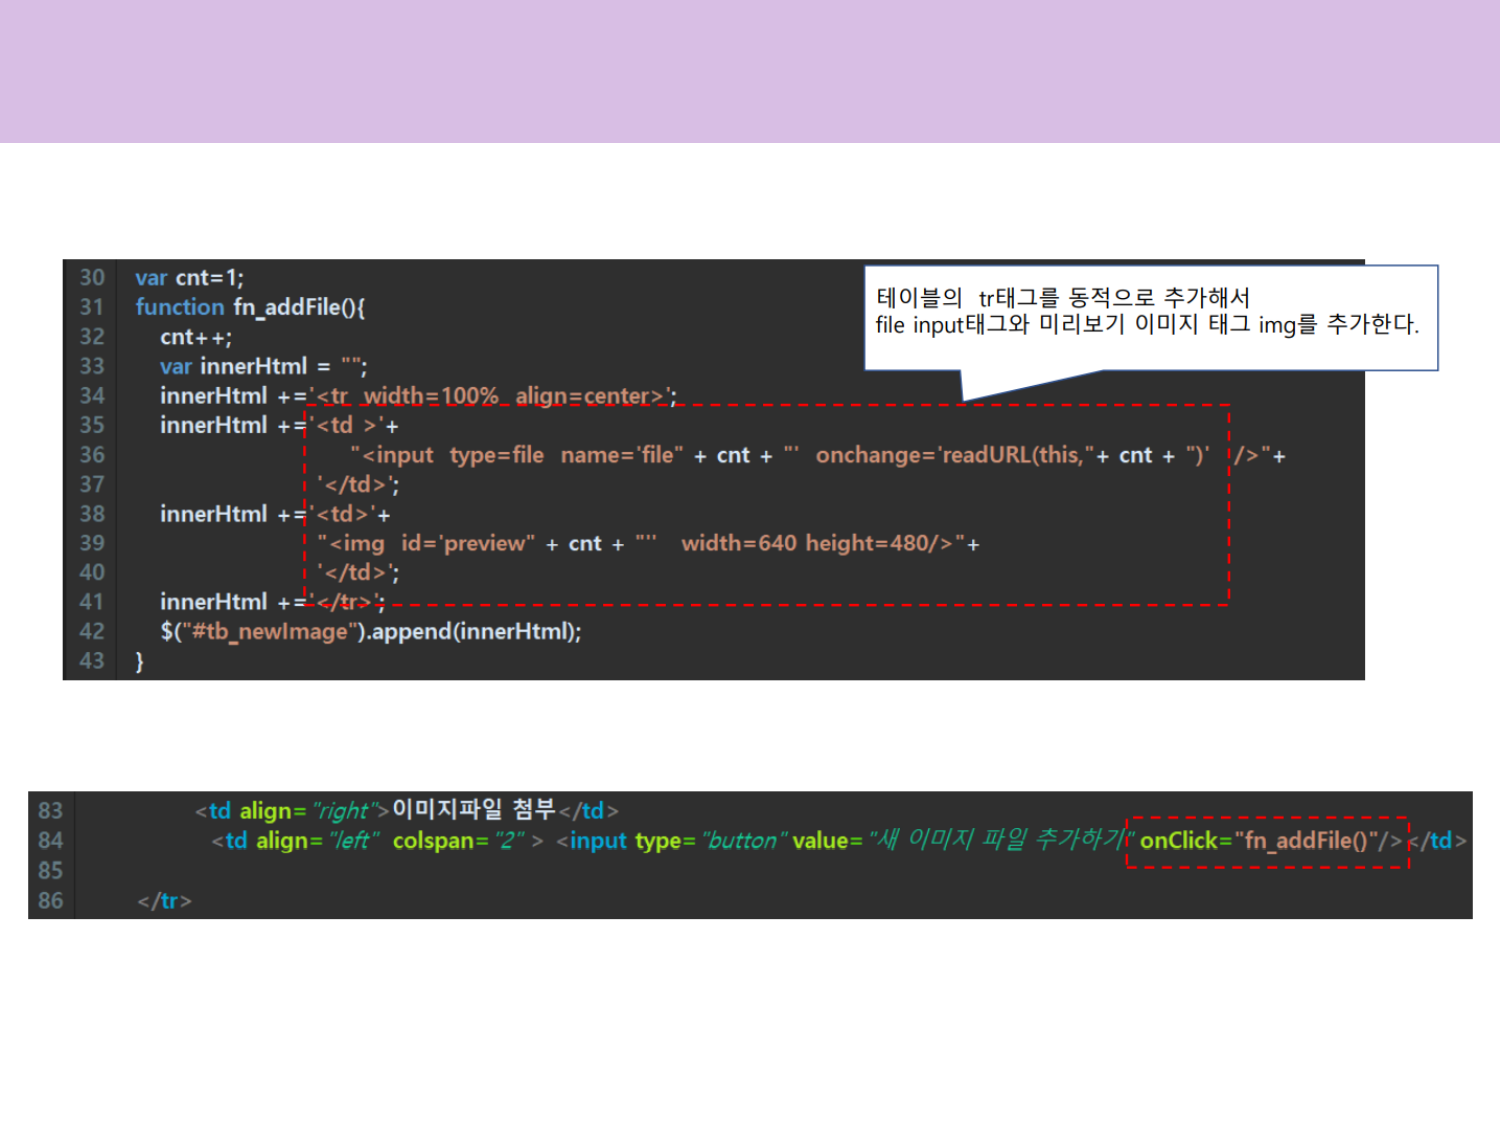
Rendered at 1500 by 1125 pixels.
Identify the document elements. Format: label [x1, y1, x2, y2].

text_box [0, 0, 1500, 143]
picture [0, 143, 1500, 982]
